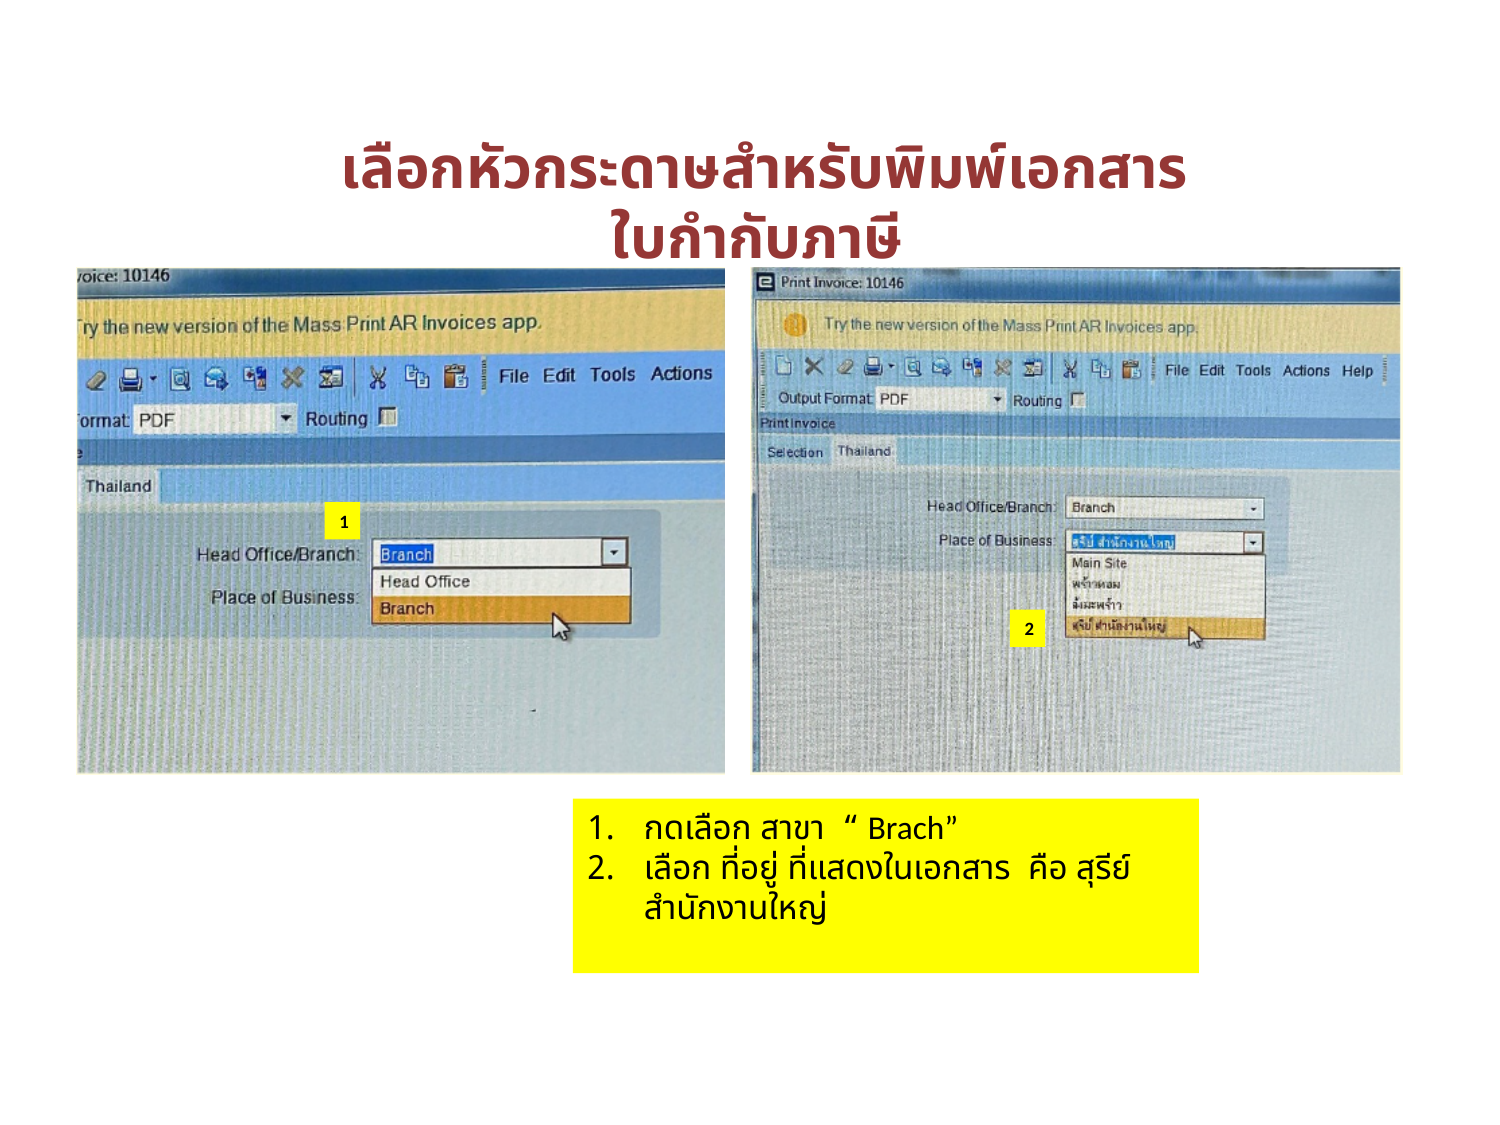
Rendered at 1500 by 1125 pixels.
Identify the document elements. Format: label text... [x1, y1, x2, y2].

picture [76, 266, 725, 776]
text_box กดเลือก สาขา “ Brach” เลือก ที่อยู่ ที่แสดงในเอกสาร คือ สุรีย์ สำนักงานใหญ่ [572, 798, 1199, 974]
picture [749, 266, 1403, 776]
text_box เลือกหัวกระดาษสำหรับพิมพ์เอกสาร ใบกำกับภาษี [295, 122, 1235, 278]
